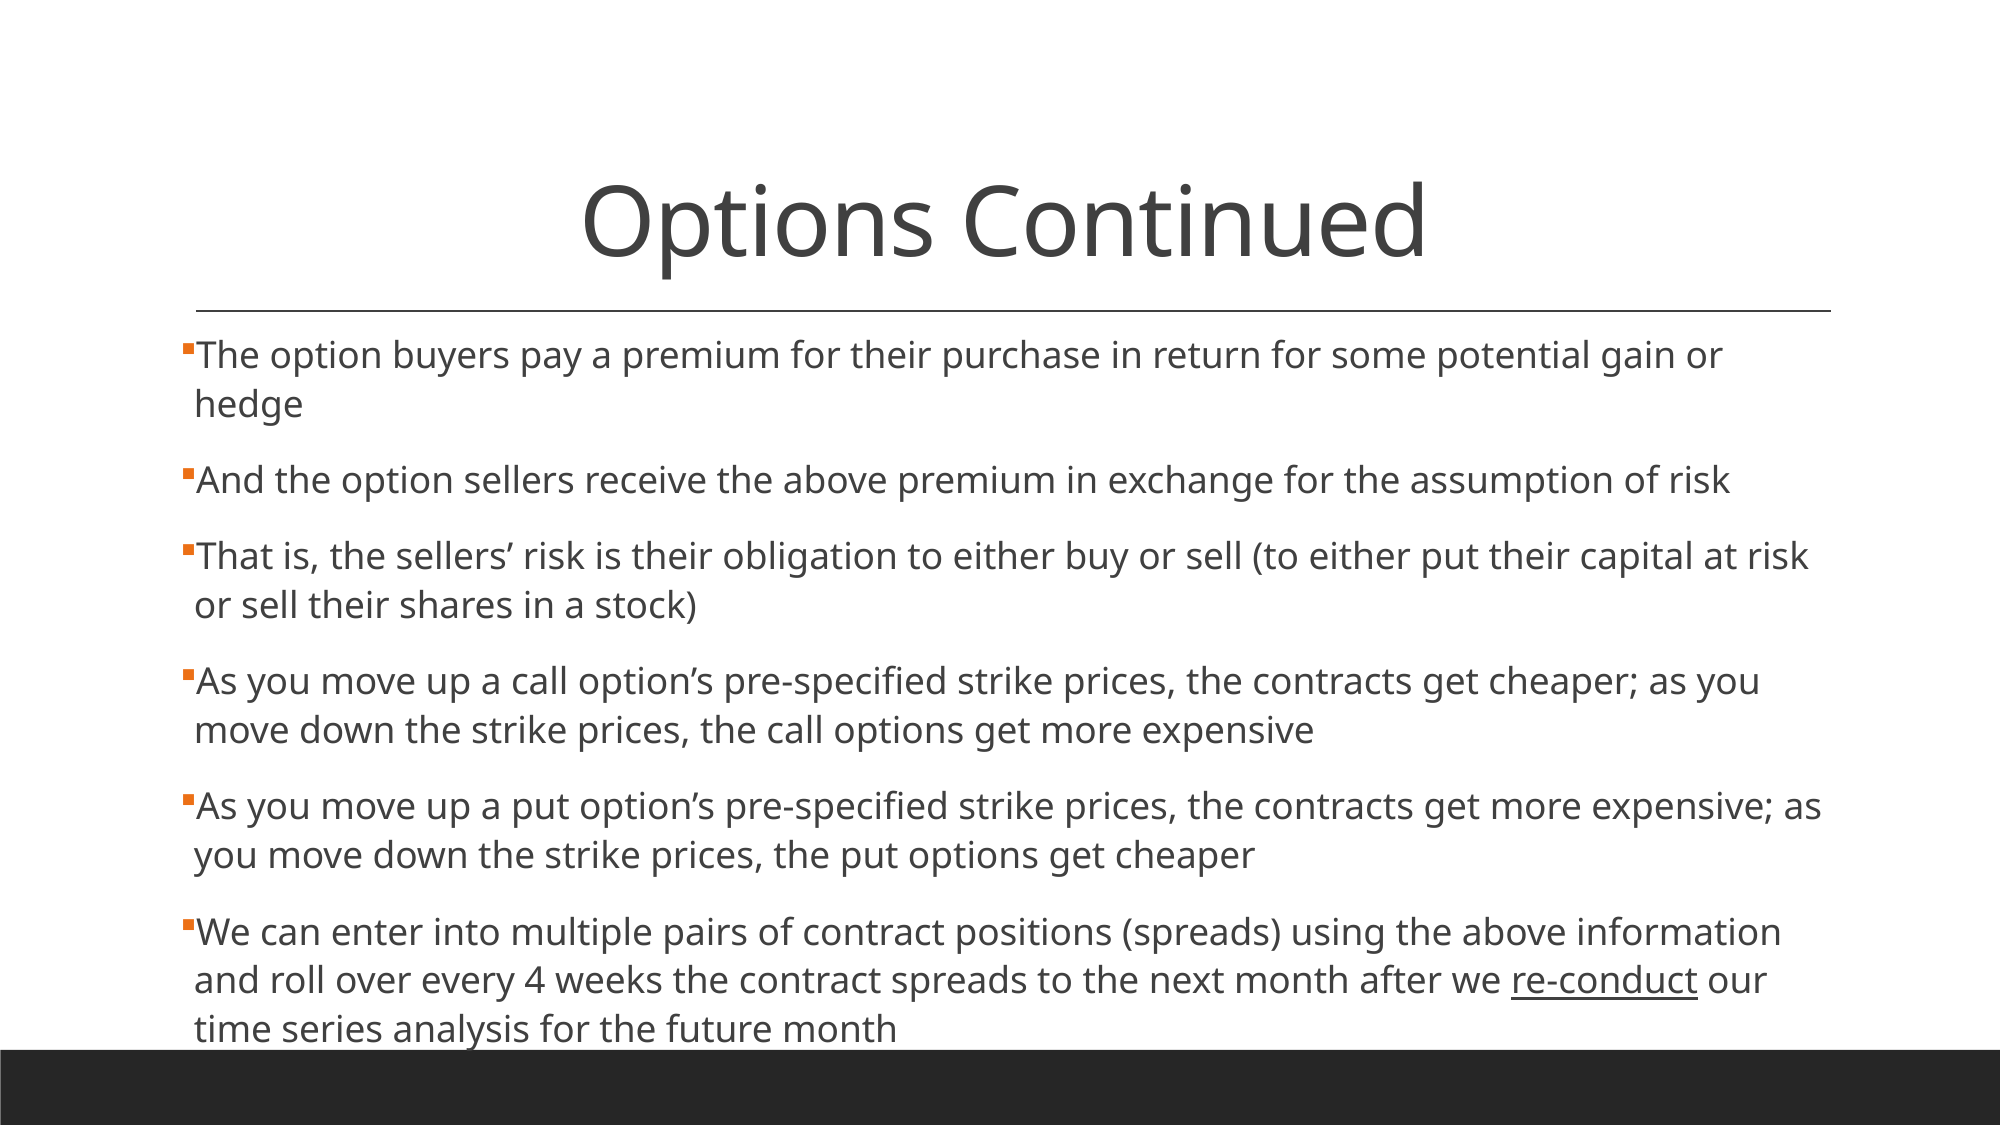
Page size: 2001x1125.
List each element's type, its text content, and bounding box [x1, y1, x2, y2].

list The option buyers pay a premium for their purchase in return for some potential gain or hedge And the option sellers receive the above premium in exchange for the assumption of risk That is, the sellers’ risk is their obligation to either buy or sell (to either put their capital at risk or sell their shares in a stock) As you move up a call option’s pre-specified strike prices, the contracts get cheaper; as you move down the strike prices, the call options get more expensive As you move up a put option’s pre-specified strike prices, the contracts get more expensive; as you move down the strike prices, the put options get cheaper We can enter into multiple pairs of contract positions (spreads) using the above information and roll over every 4 weeks the contract spreads to the next month after we re-conduct our time series analysis for the future month [180, 319, 1830, 1068]
title Options Continued [180, 47, 1830, 285]
